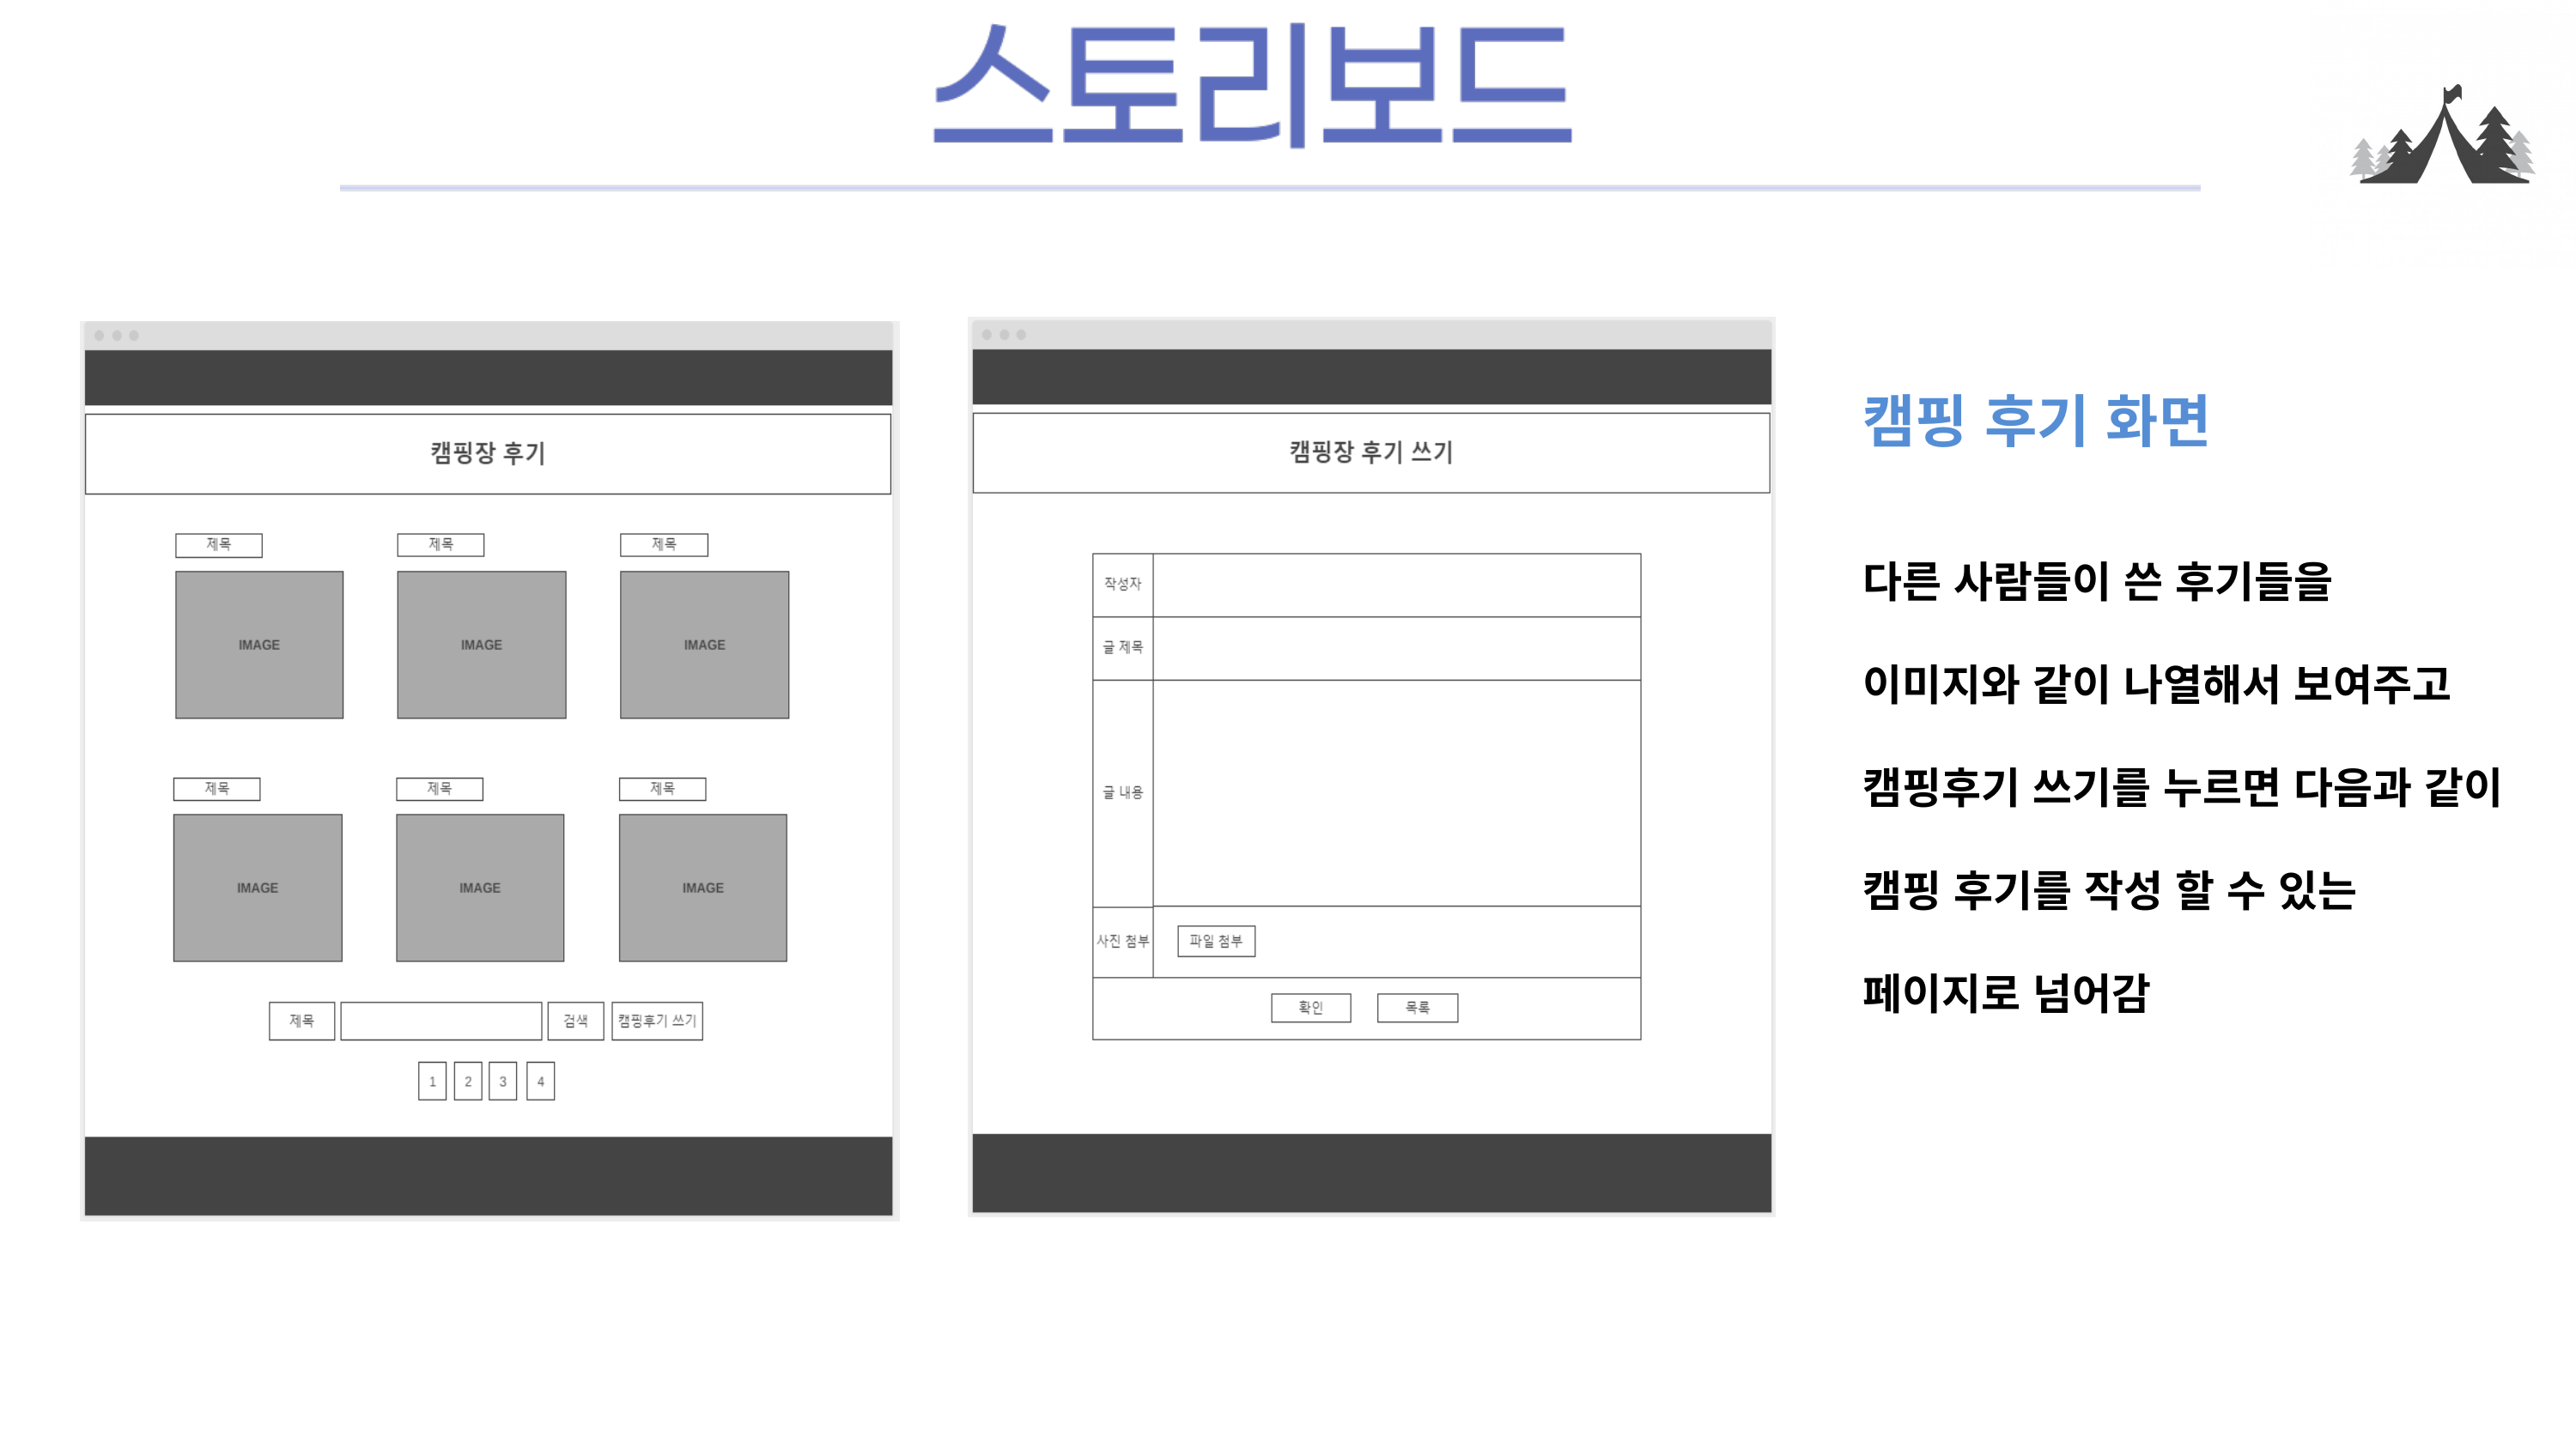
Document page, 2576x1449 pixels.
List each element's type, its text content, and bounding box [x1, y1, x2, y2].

picture [79, 320, 901, 1222]
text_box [340, 180, 895, 197]
picture [899, 0, 1638, 216]
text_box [1642, 180, 2202, 197]
picture [968, 317, 1777, 1218]
picture [2309, 0, 2576, 267]
text_box 캠핑 후기 화면 다른 사람들이 쓴 후기들을 이미지와 같이 나열해서 보여주고 캠핑후기 쓰기를 누르면 다음과 같이 캠핑 후기를 작성 할 수 있는 페이지로 넘어감 [1849, 357, 2576, 1046]
